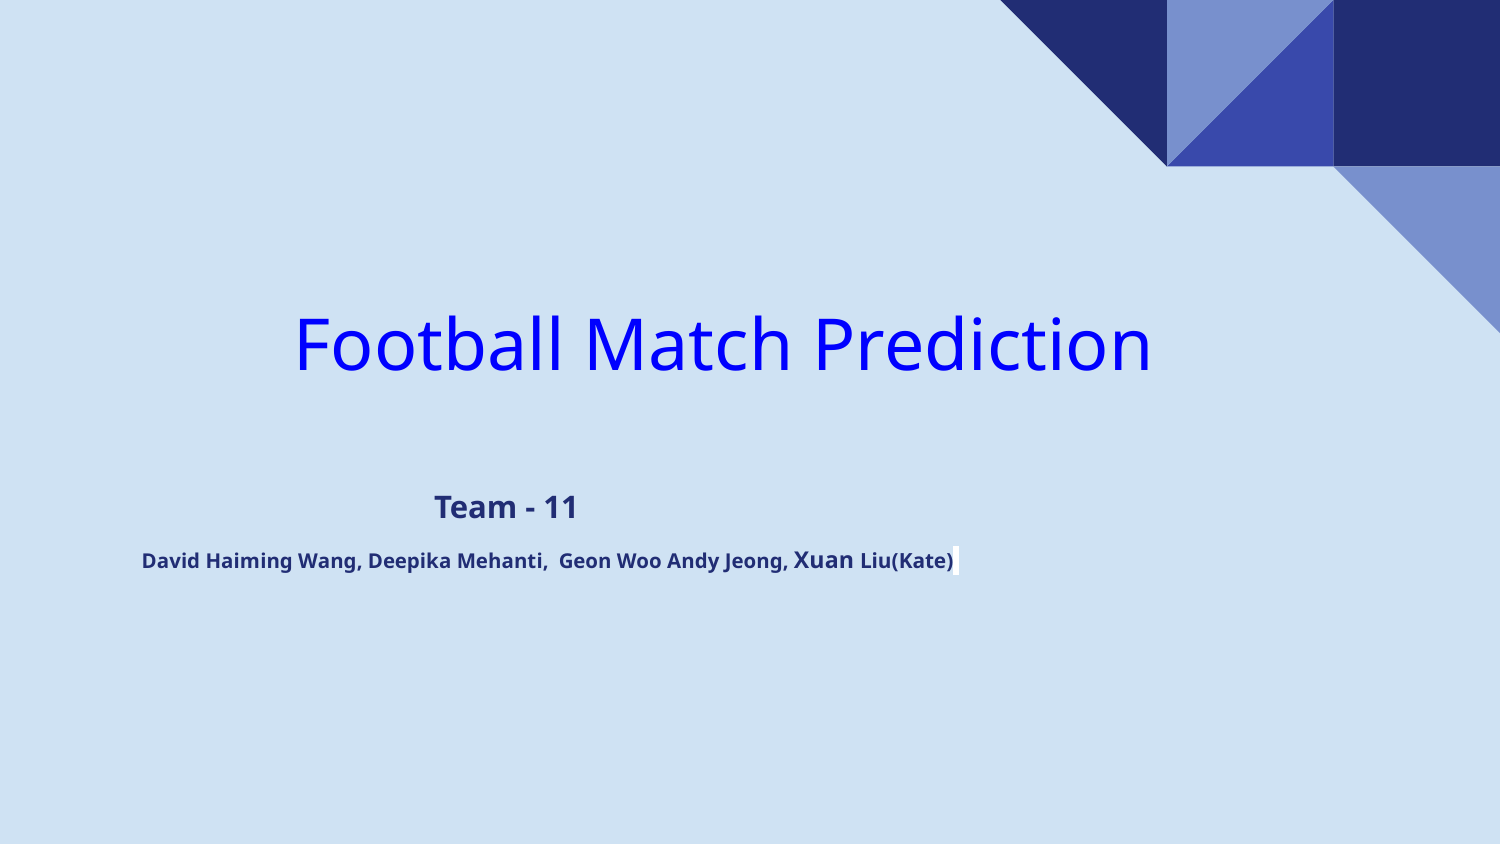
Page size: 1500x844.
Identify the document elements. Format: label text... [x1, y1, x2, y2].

subtitle Team - 11 David Haiming Wang, Deepika Mehanti, Geon Woo Andy Jeong, Xuan Liu(Kate) [126, 470, 1468, 601]
title Football Match Prediction [278, 276, 1316, 407]
